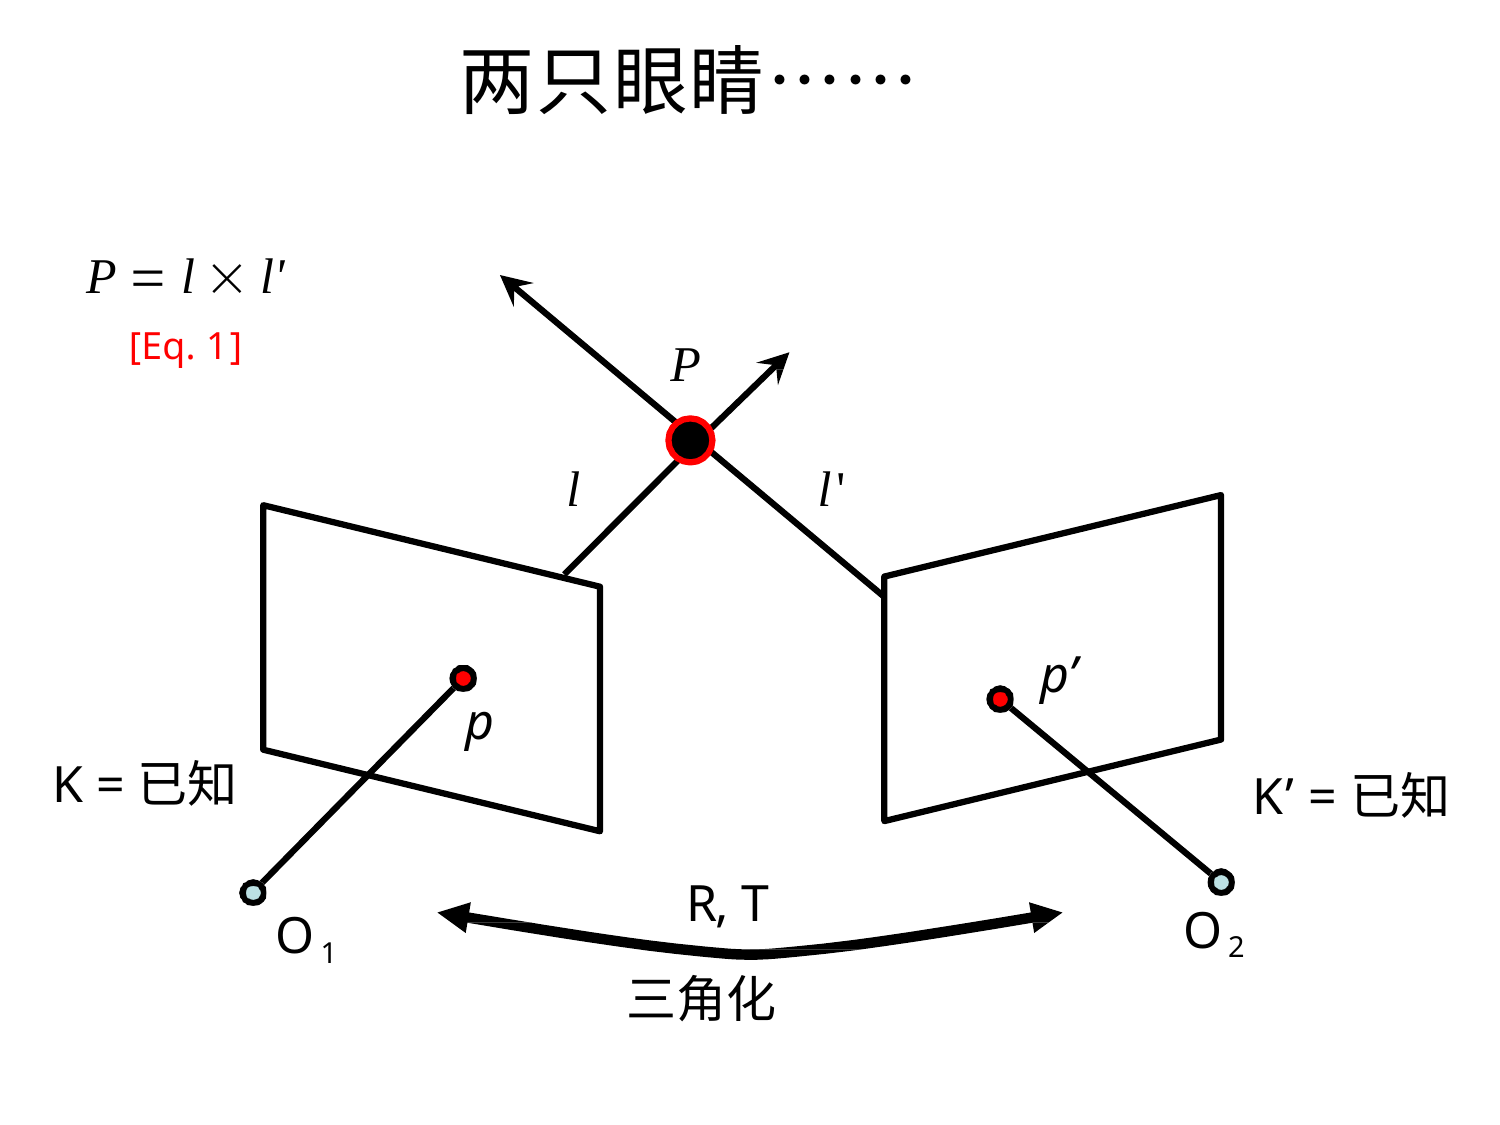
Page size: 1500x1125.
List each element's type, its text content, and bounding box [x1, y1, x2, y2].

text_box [50, 274, 1458, 966]
title 两只眼睛…… [457, 31, 1338, 222]
text_box P  l  l' [Eq. 1] [56, 202, 314, 273]
text_box 三角化 [624, 975, 1419, 1028]
